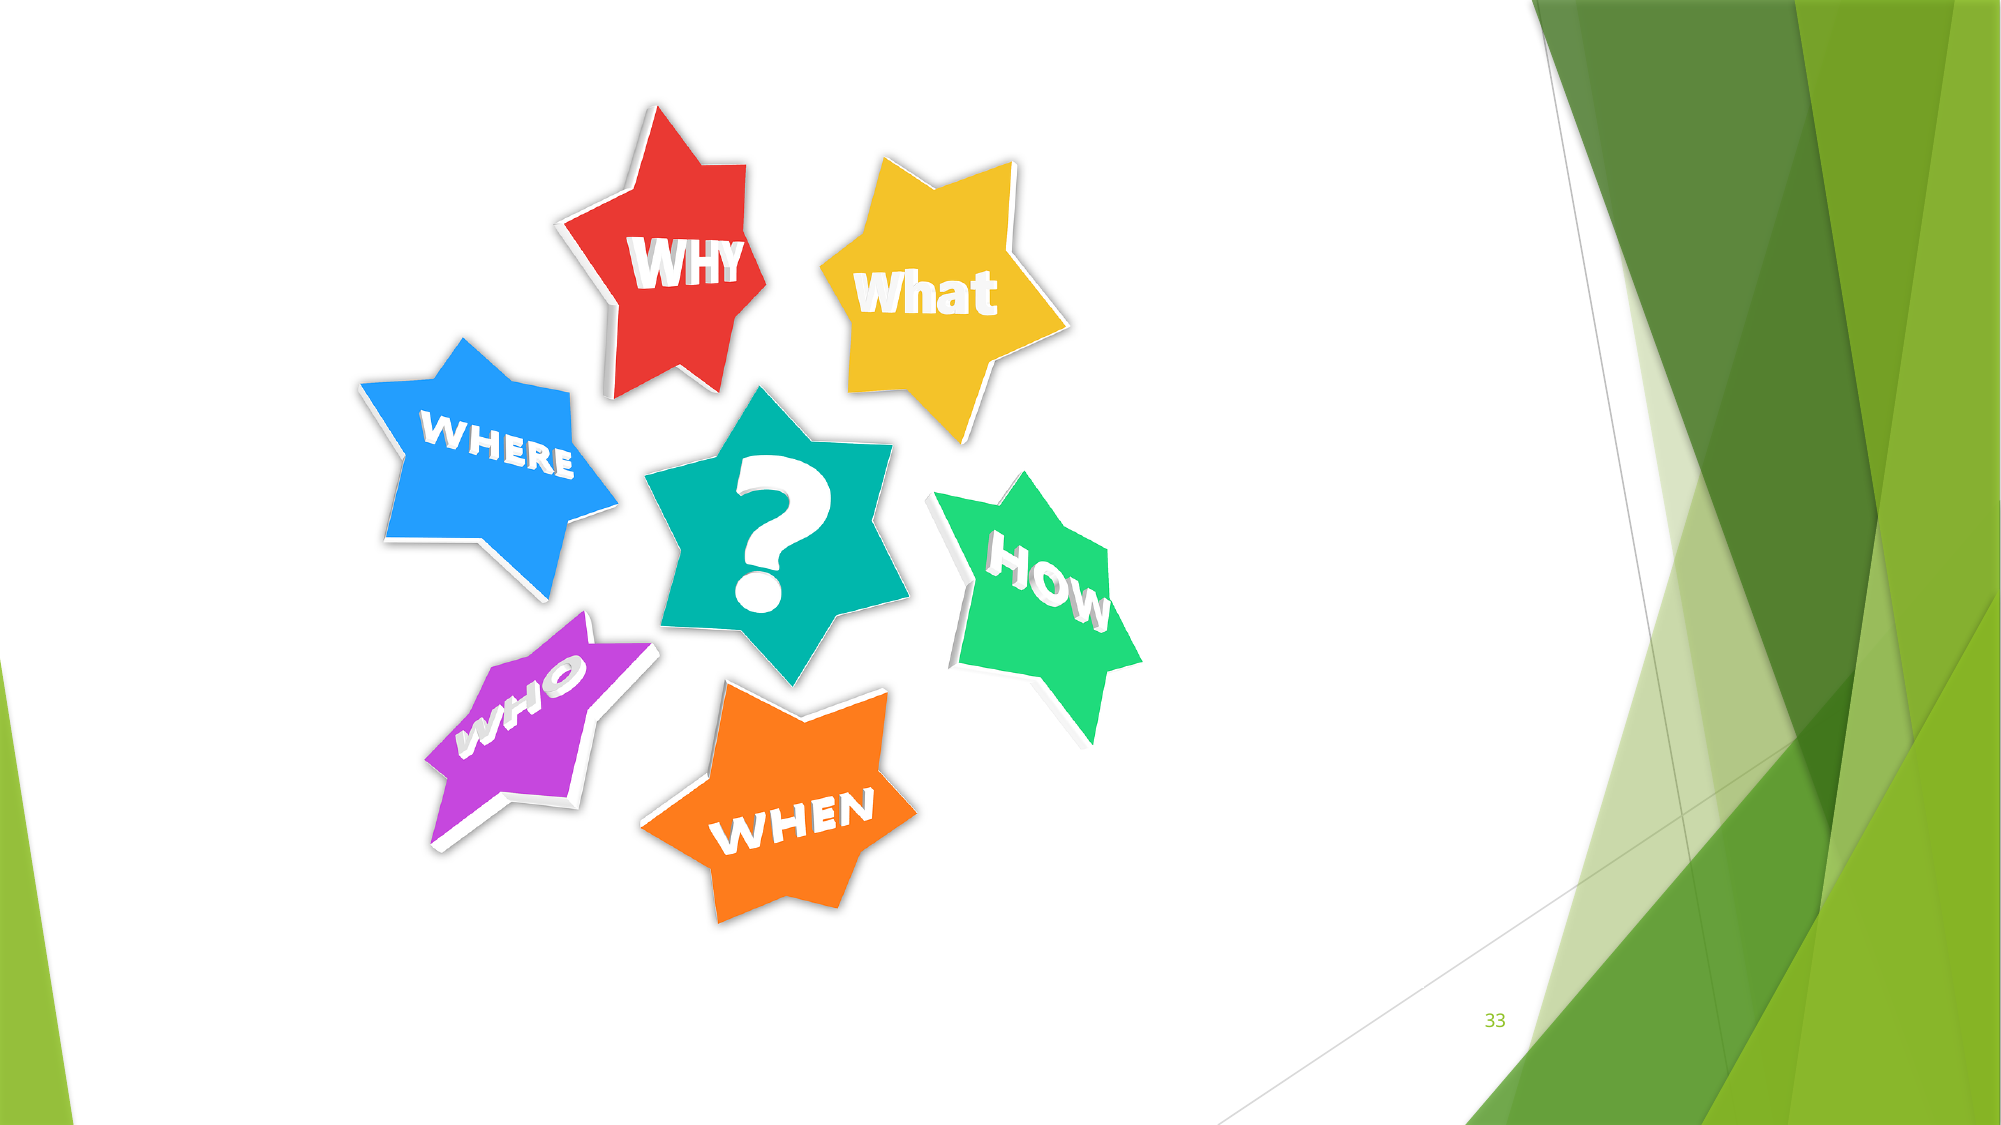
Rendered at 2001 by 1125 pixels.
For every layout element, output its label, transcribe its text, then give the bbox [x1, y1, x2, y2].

picture [84, 50, 1425, 988]
slide_number 33 [1409, 991, 1522, 1051]
